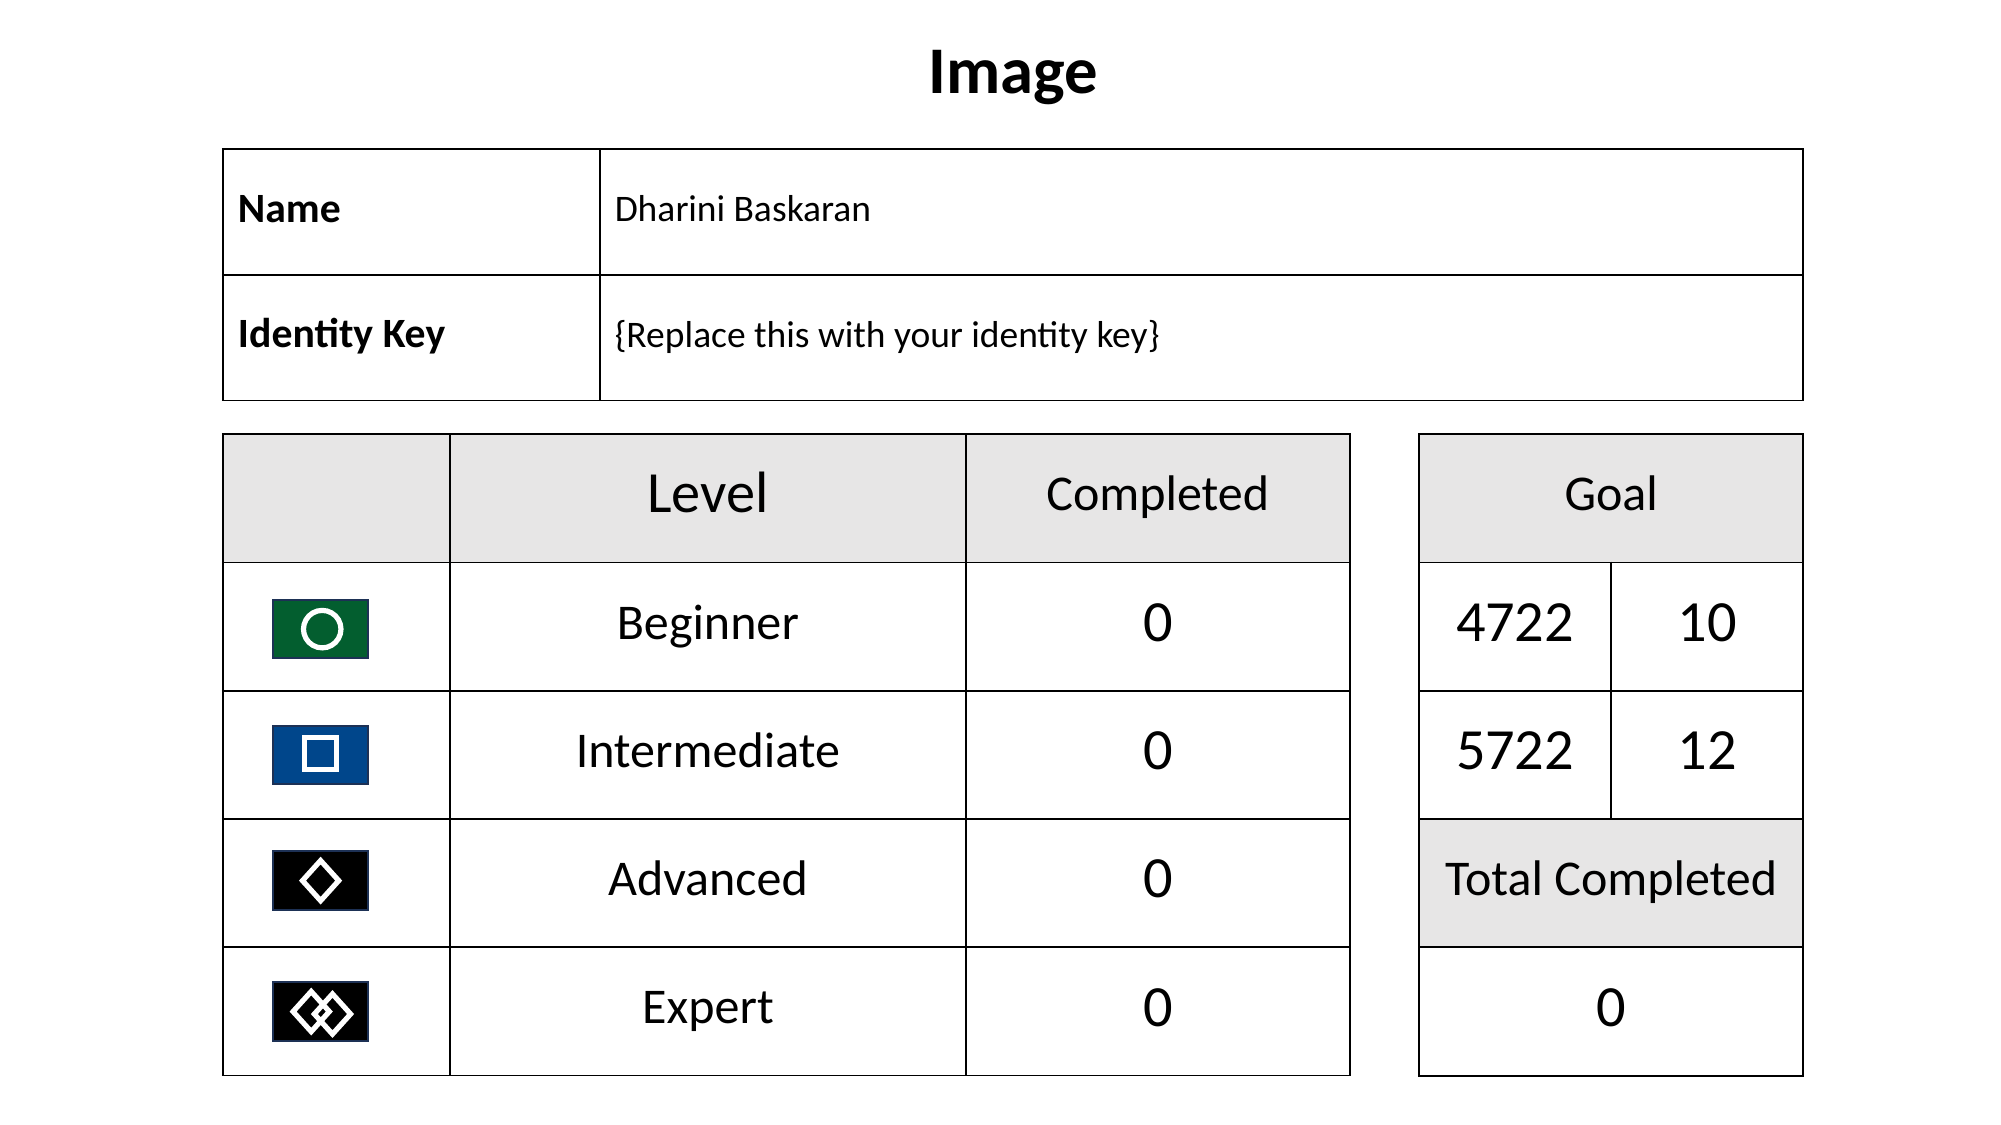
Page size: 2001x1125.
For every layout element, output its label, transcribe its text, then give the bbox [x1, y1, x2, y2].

table_cell {Replace this with your identity key} [601, 276, 1802, 400]
table_cell Intermediate [451, 692, 965, 818]
table_cell 5722 [1420, 692, 1610, 818]
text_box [273, 599, 369, 659]
text_box [301, 859, 341, 903]
table_cell 4722 [1420, 563, 1610, 690]
table_cell [224, 692, 449, 818]
table_cell [224, 820, 449, 946]
table_header Level [451, 435, 965, 562]
table_cell 0 [967, 948, 1349, 1075]
text_box [272, 981, 369, 1042]
table_header [224, 435, 449, 562]
table_cell 0 [967, 820, 1349, 946]
text_box [291, 989, 323, 1034]
table_cell Beginner [451, 563, 965, 690]
text_box [272, 850, 369, 911]
text_box [312, 992, 353, 1036]
table_header Goal [1420, 435, 1802, 562]
table_cell 0 [967, 692, 1349, 818]
table_cell Expert [451, 948, 965, 1075]
table_cell Identity Key [224, 276, 599, 400]
table_header Completed [967, 435, 1349, 562]
table_cell 0 [1420, 948, 1802, 1075]
table_cell [224, 563, 449, 690]
table_header Total Completed [1420, 820, 1802, 946]
table_cell 0 [967, 563, 1349, 690]
table_cell 12 [1612, 692, 1802, 818]
table_cell Advanced [451, 820, 965, 946]
table_header Name [224, 150, 599, 274]
table_cell [224, 948, 449, 1075]
text_box Image [222, 19, 1804, 115]
table_cell 10 [1612, 563, 1802, 690]
table_header Dharini Baskaran [601, 150, 1802, 274]
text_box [273, 725, 369, 785]
